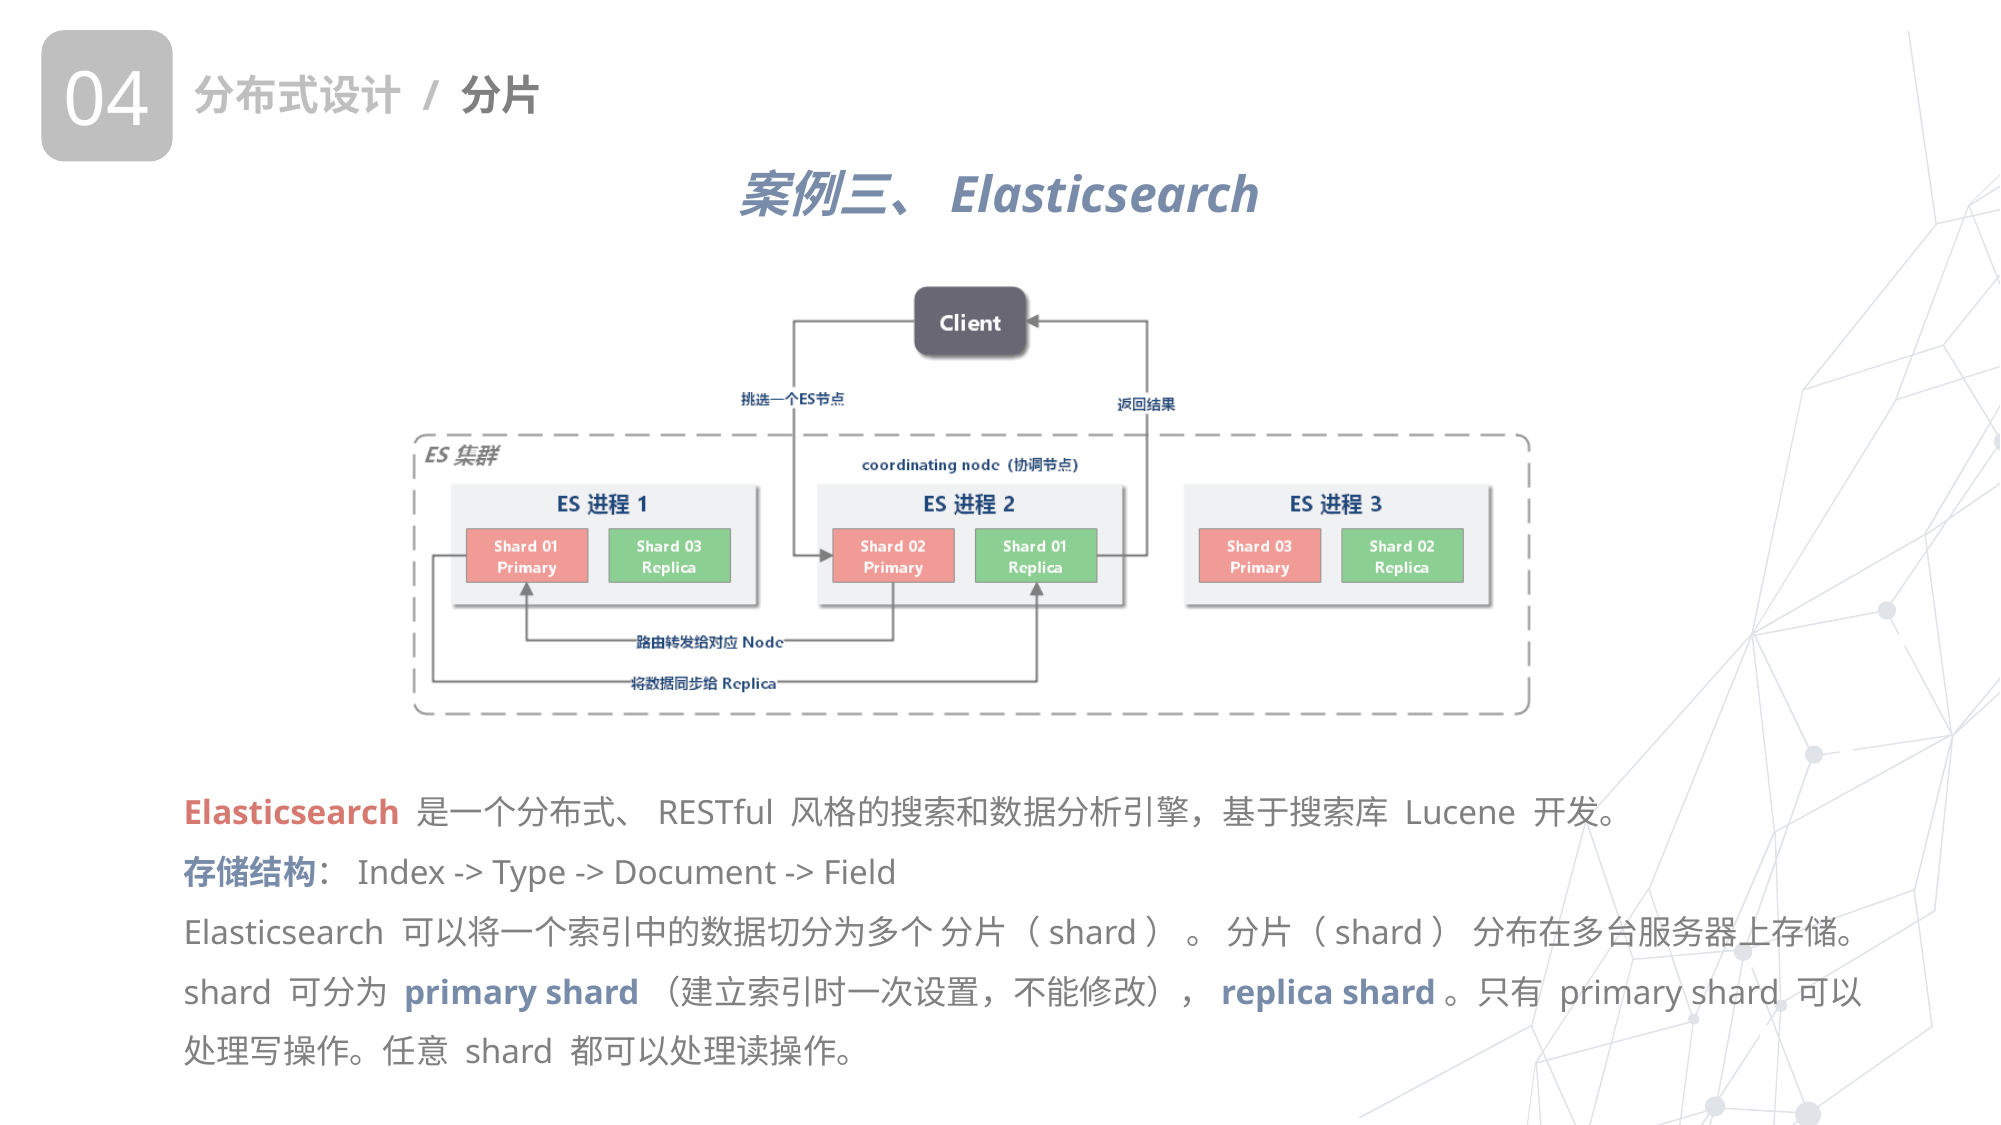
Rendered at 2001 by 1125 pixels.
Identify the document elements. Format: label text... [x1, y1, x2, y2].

text_box 分布式设计 / 分片 [194, 35, 958, 138]
text_box Elasticsearch 是一个分布式、RESTful 风格的搜索和数据分析引擎，基于搜索库 Lucene 开发。 存储结构：Index -> Type -> Document -> Field Elasticsearch 可以将一个索引中的数据切分为多个 分片（shard） 。 分片（shard） 分布在多台服务器上存储。 shard 可分为 primary shard（建立索引时一次设置，不能修改），replica shard。只有 primary shard 可以处理写操作。任意 shard 都可以处理读操作。 [168, 763, 1891, 1078]
text_box [1656, 1078, 1860, 1125]
text_box [1589, 1078, 1603, 1125]
text_box [1536, 1078, 1542, 1125]
text_box [1526, 1078, 1535, 1125]
text_box [1358, 1078, 1436, 1119]
text_box 案例三、Elasticsearch [609, 155, 1391, 230]
text_box [1635, 30, 2000, 1057]
text_box 04 [41, 30, 173, 162]
picture [368, 237, 1572, 757]
text_box [1553, 1078, 1577, 1125]
